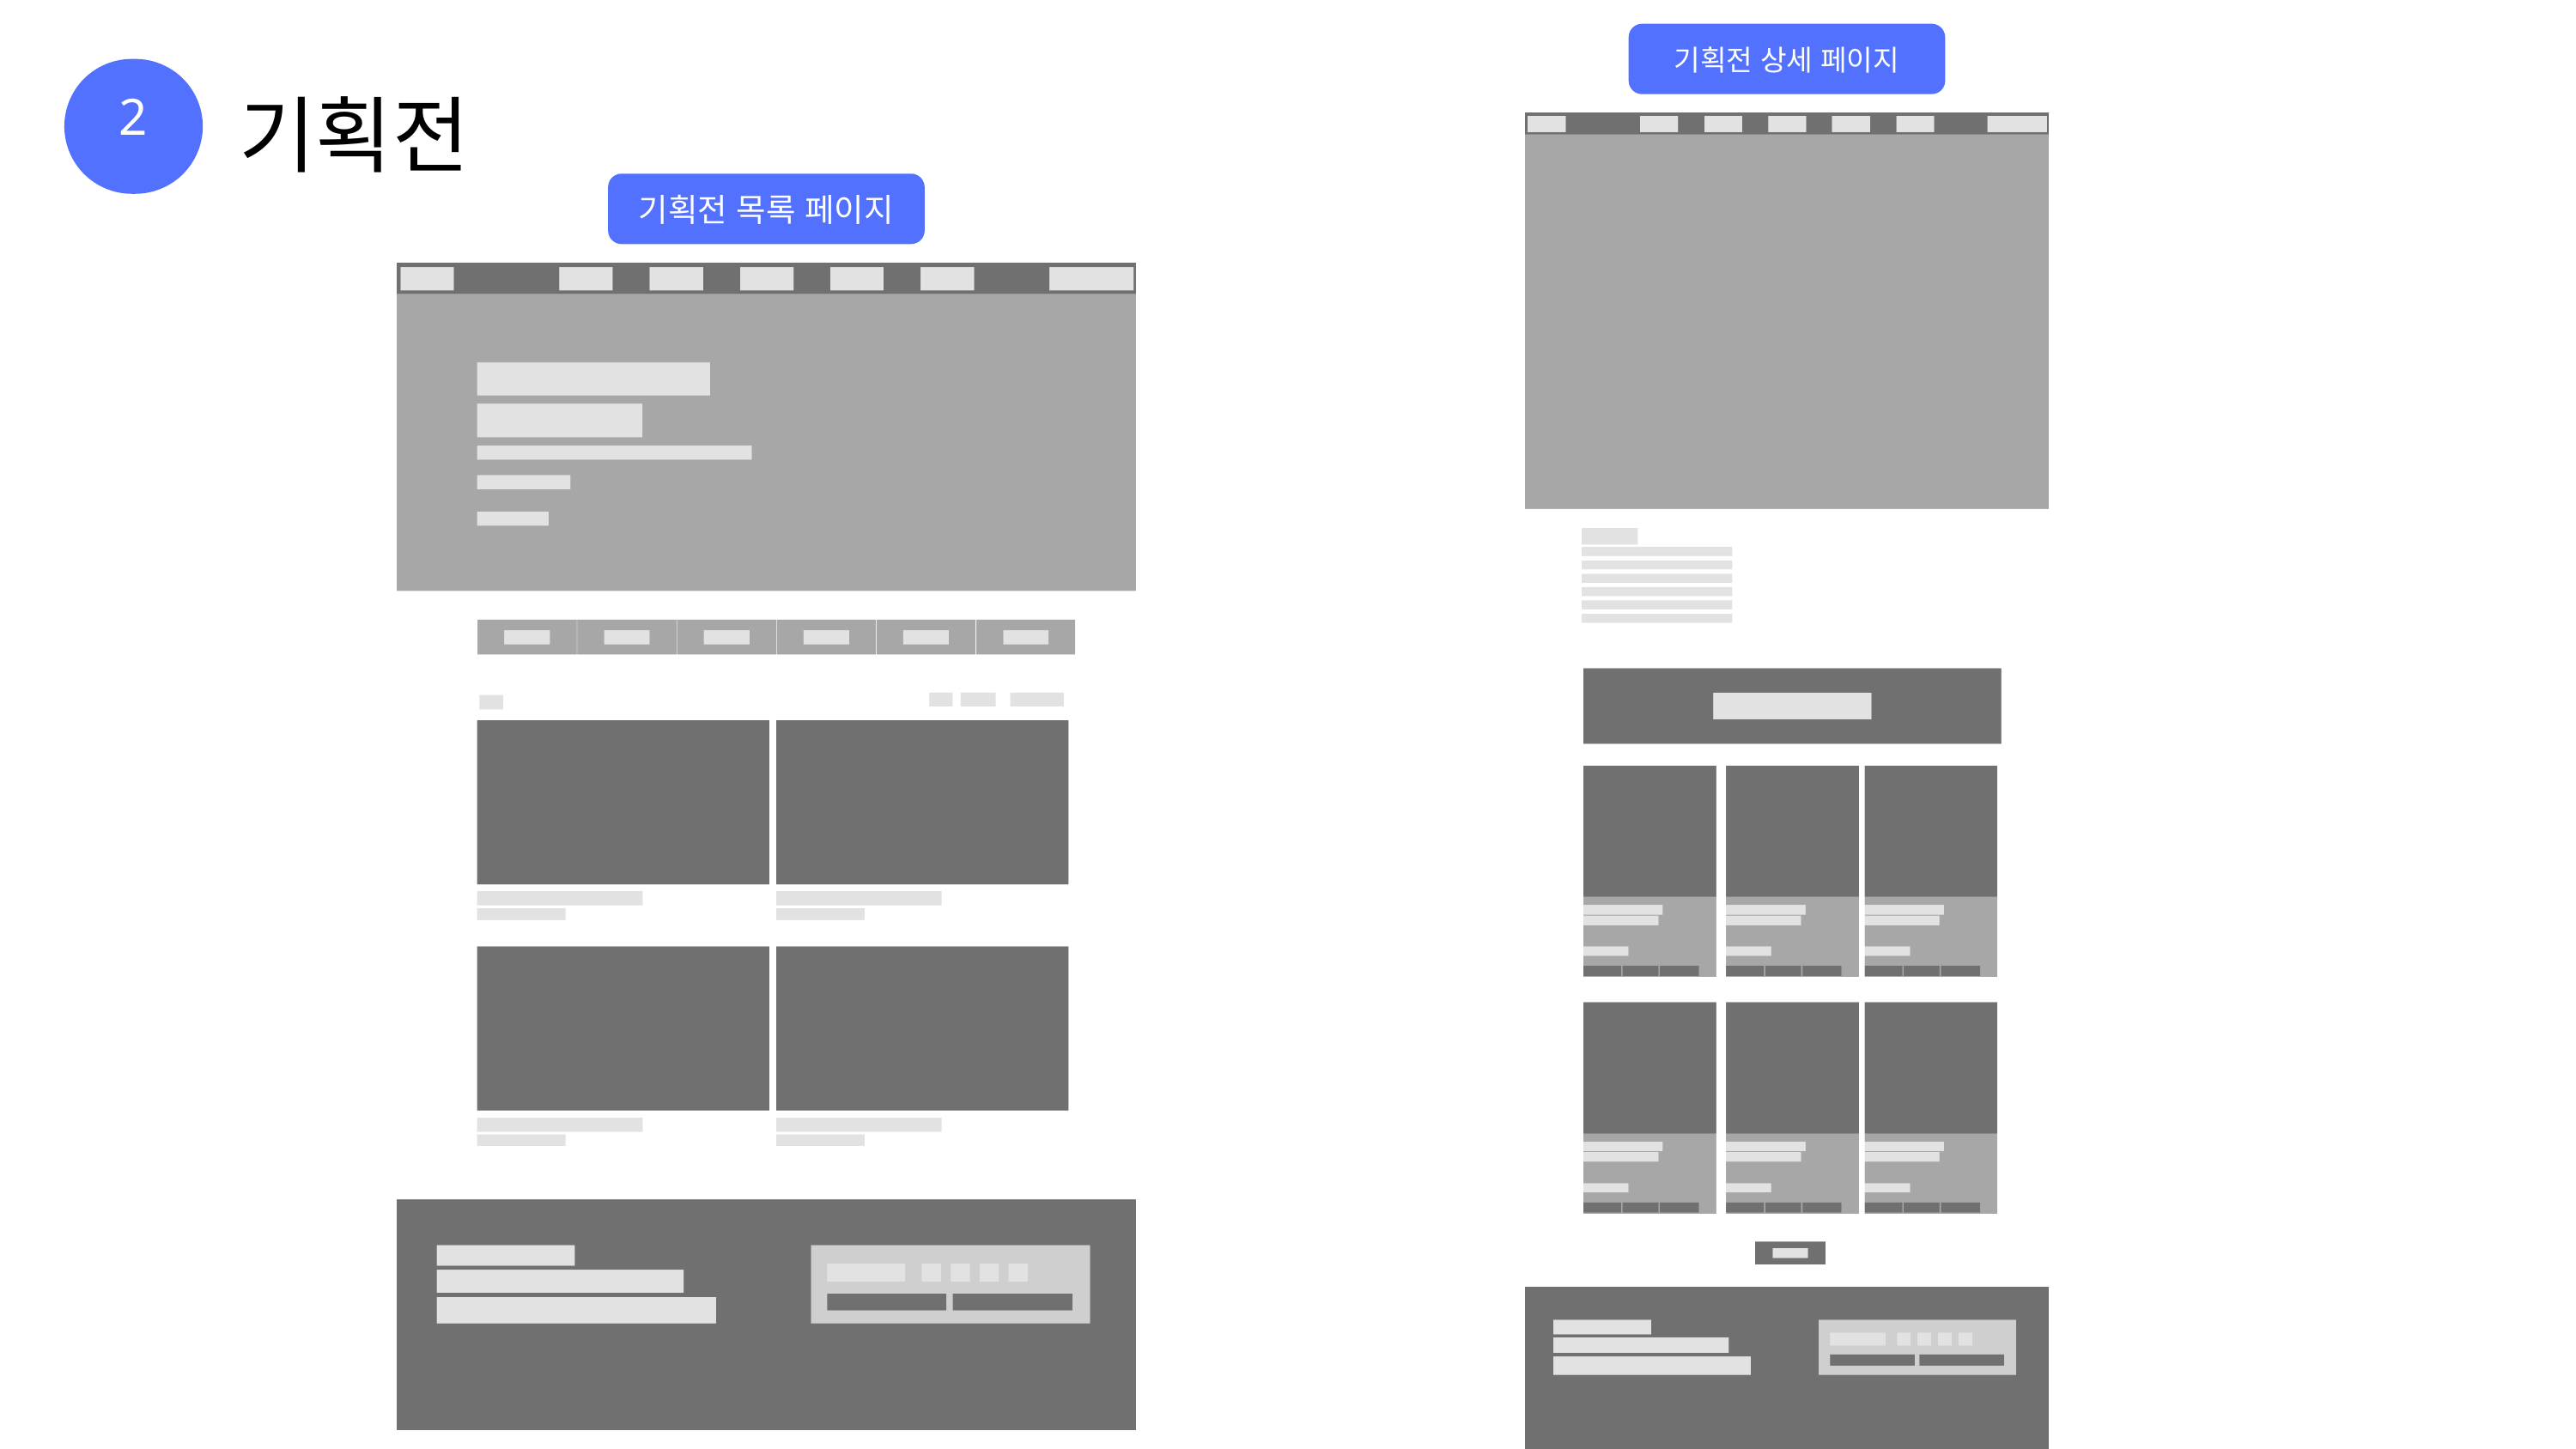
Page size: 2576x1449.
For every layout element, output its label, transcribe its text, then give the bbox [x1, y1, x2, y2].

picture [397, 262, 1136, 1430]
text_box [64, 58, 204, 194]
text_box 기획전 [239, 59, 1051, 183]
text_box 기획전 목록 페이지 [609, 174, 924, 244]
picture [1525, 112, 2049, 1449]
text_box 기획전 상세 페이지 [1629, 24, 1945, 94]
